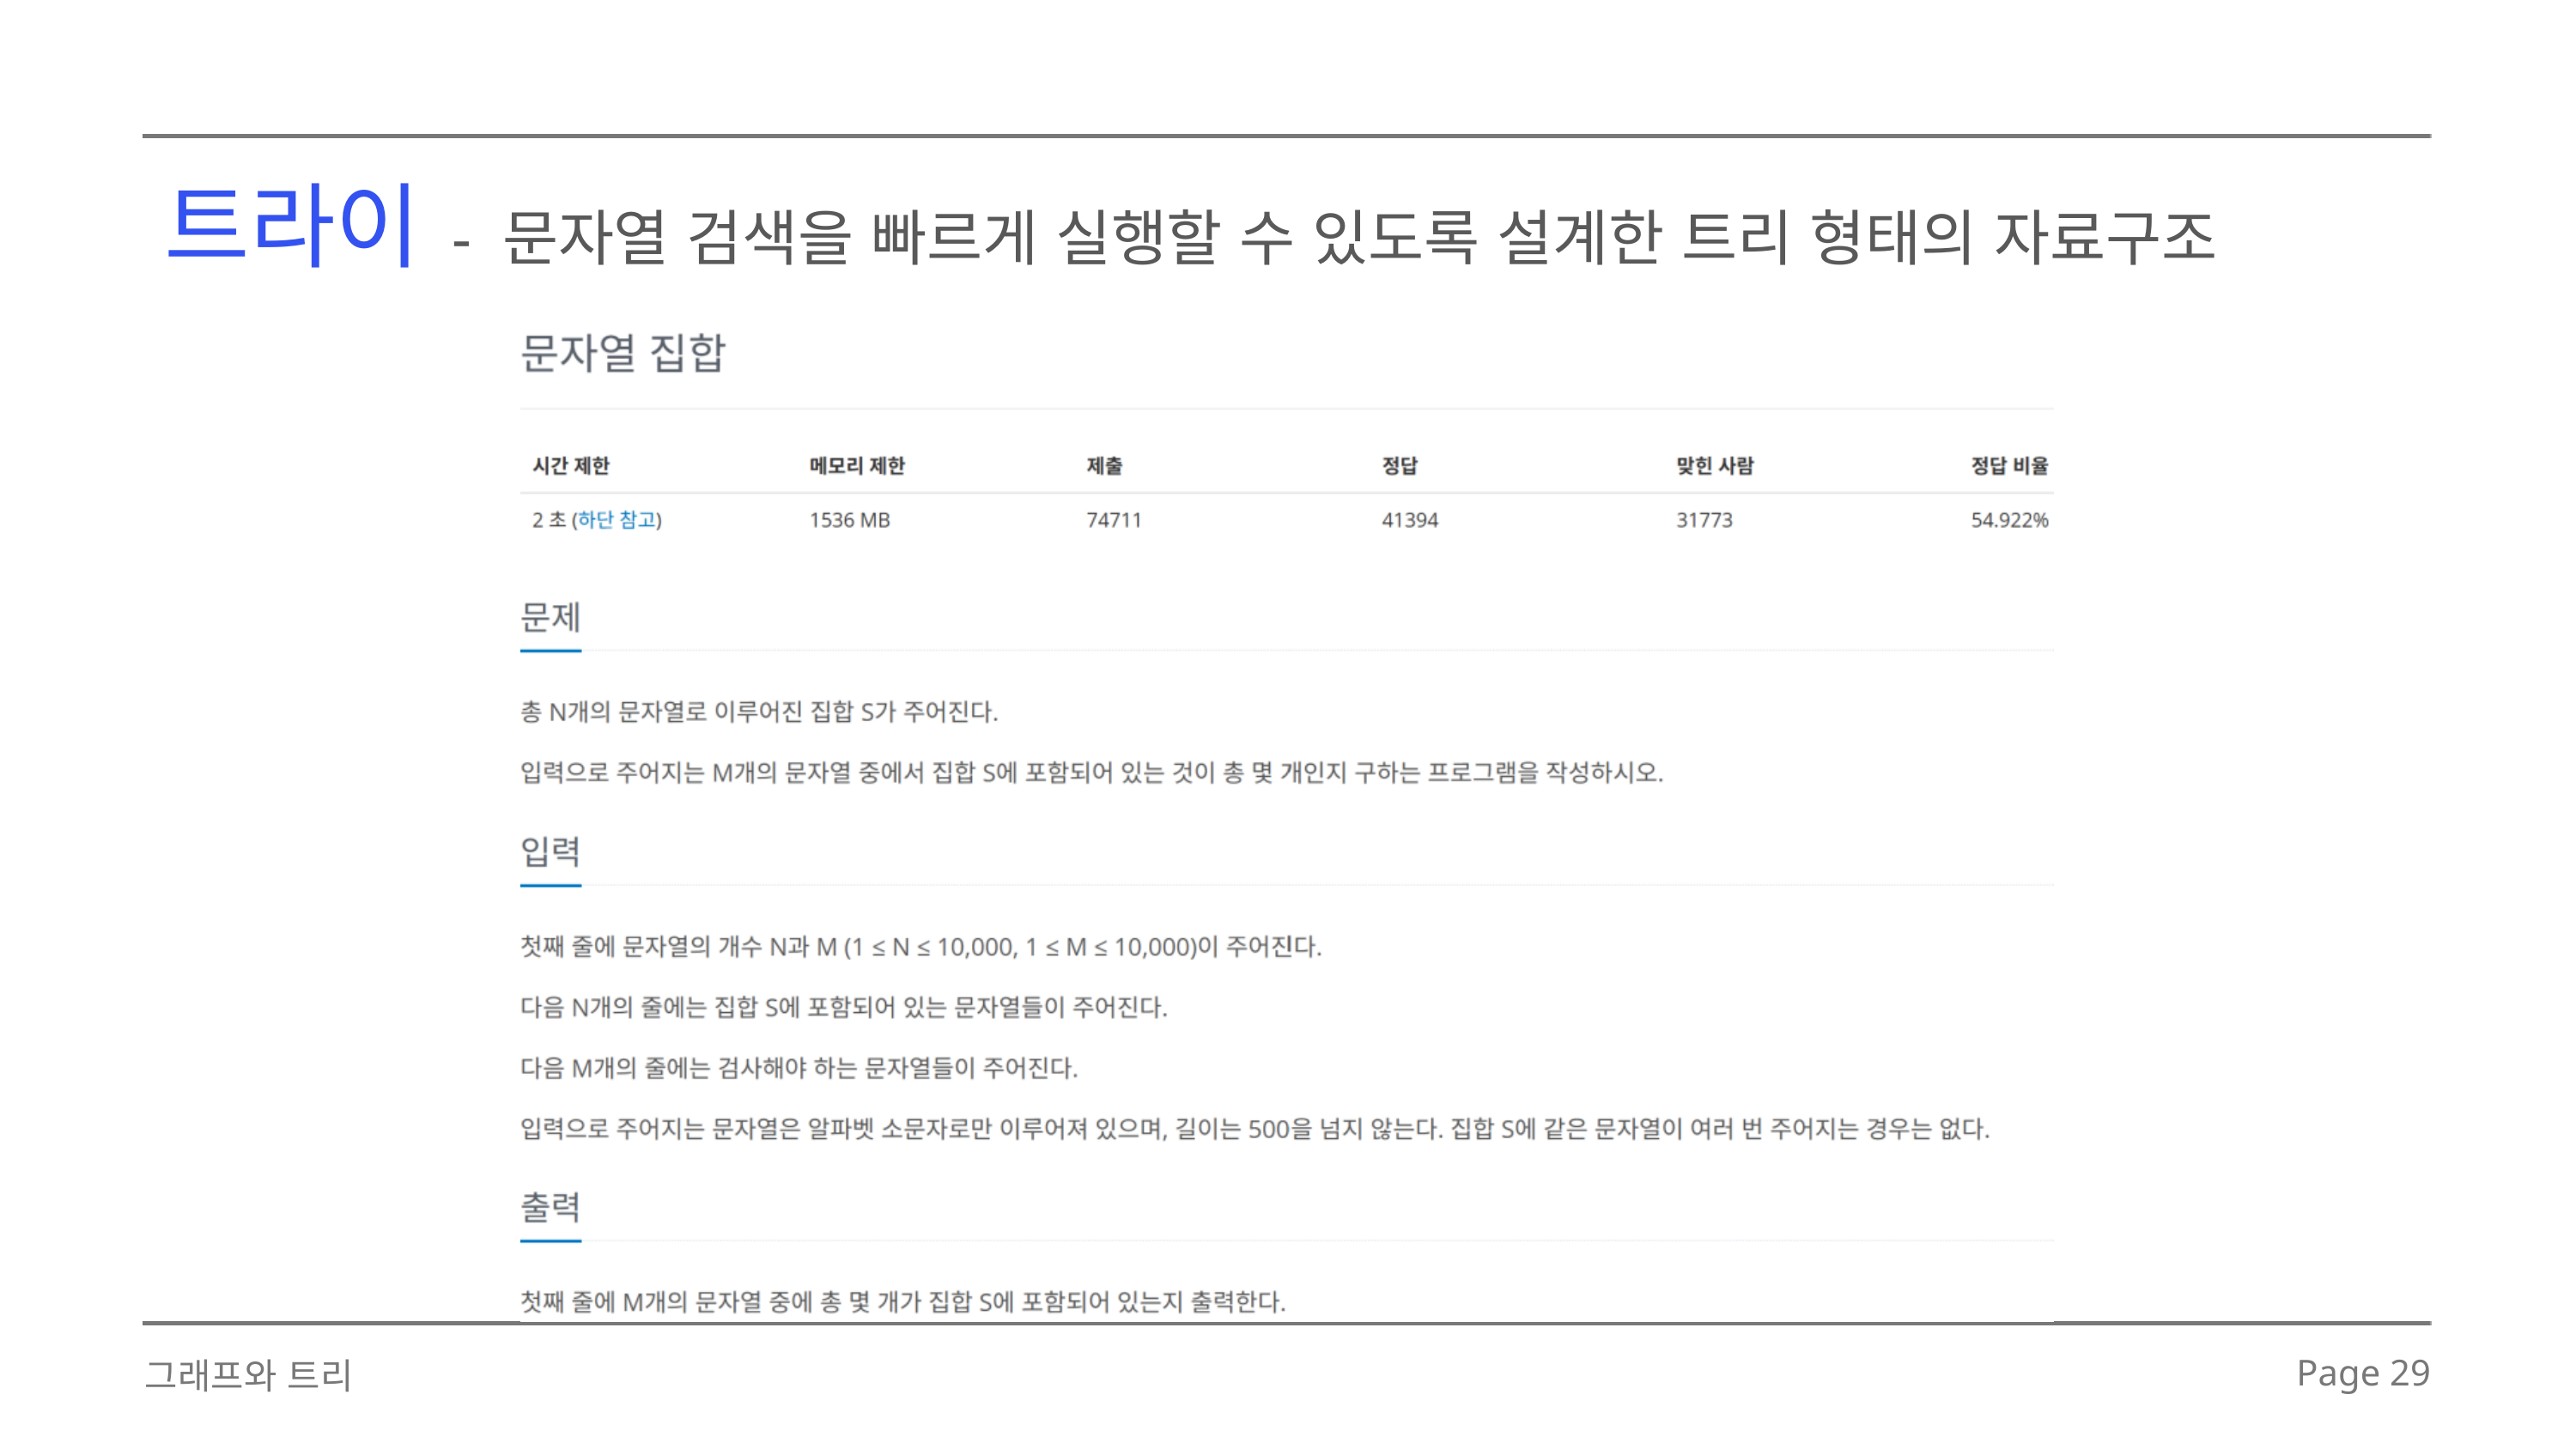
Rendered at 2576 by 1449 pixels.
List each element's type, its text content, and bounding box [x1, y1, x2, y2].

picture [143, 324, 2432, 1325]
picture [143, 133, 2432, 138]
text_box 그래프와 트리 [144, 1351, 541, 1403]
text_box Page 29 [2287, 1348, 2432, 1399]
text_box 트라이 - 문자열 검색을 빠르게 실행할 수 있도록 설계한 트리 형태의 자료구조 [164, 157, 2488, 288]
